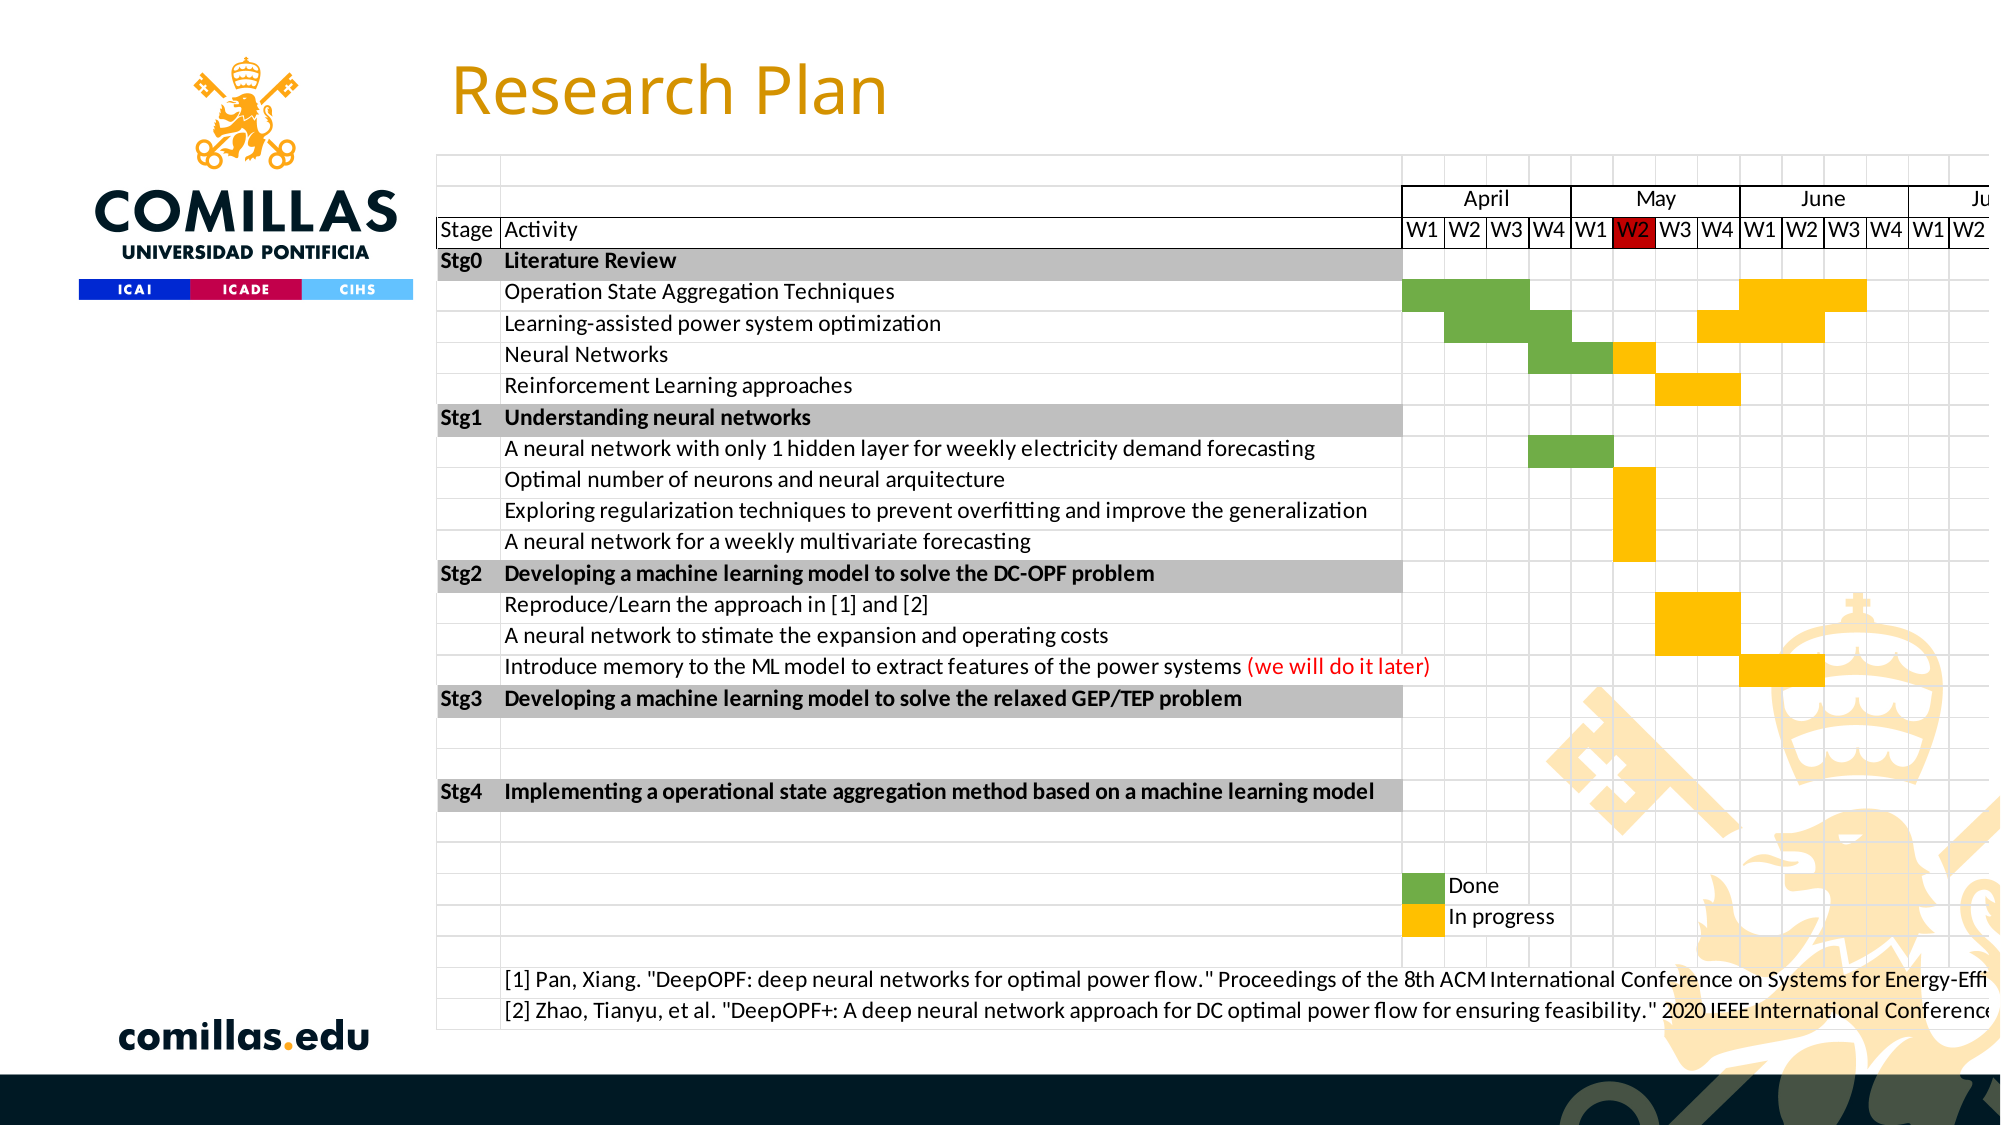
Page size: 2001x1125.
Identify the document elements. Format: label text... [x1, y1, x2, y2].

title Research Plan [436, 49, 973, 154]
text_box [435, 154, 1991, 1031]
picture [0, 0, 2001, 1125]
